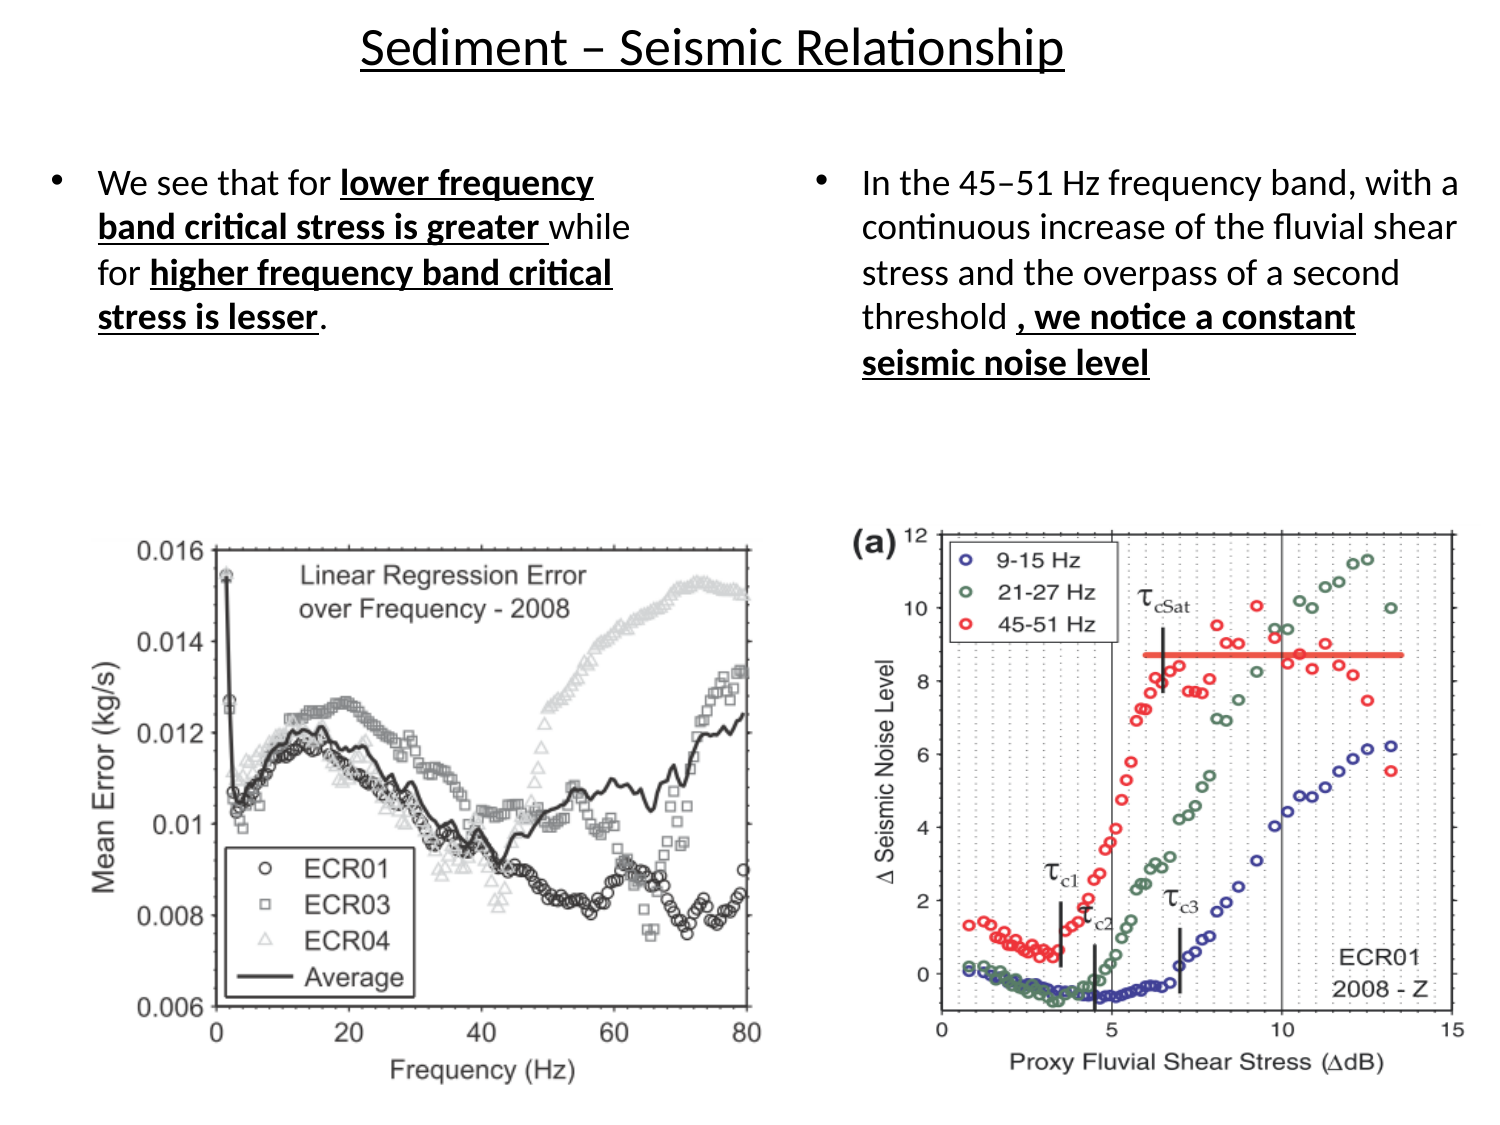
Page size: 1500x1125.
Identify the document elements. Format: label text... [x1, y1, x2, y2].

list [837, 509, 1485, 1089]
text_box We see that for lower frequency band critical stress is greater while for higher frequency band critical stress is lesser. [35, 149, 661, 390]
text_box In the 45–51 Hz frequency band, with a continuous increase of the fluvial shear stress and the overpass of a second threshold , we notice a constant seismic noise level [799, 149, 1475, 390]
picture [87, 512, 778, 1105]
title Sediment – Seismic Relationship [75, 4, 1350, 84]
